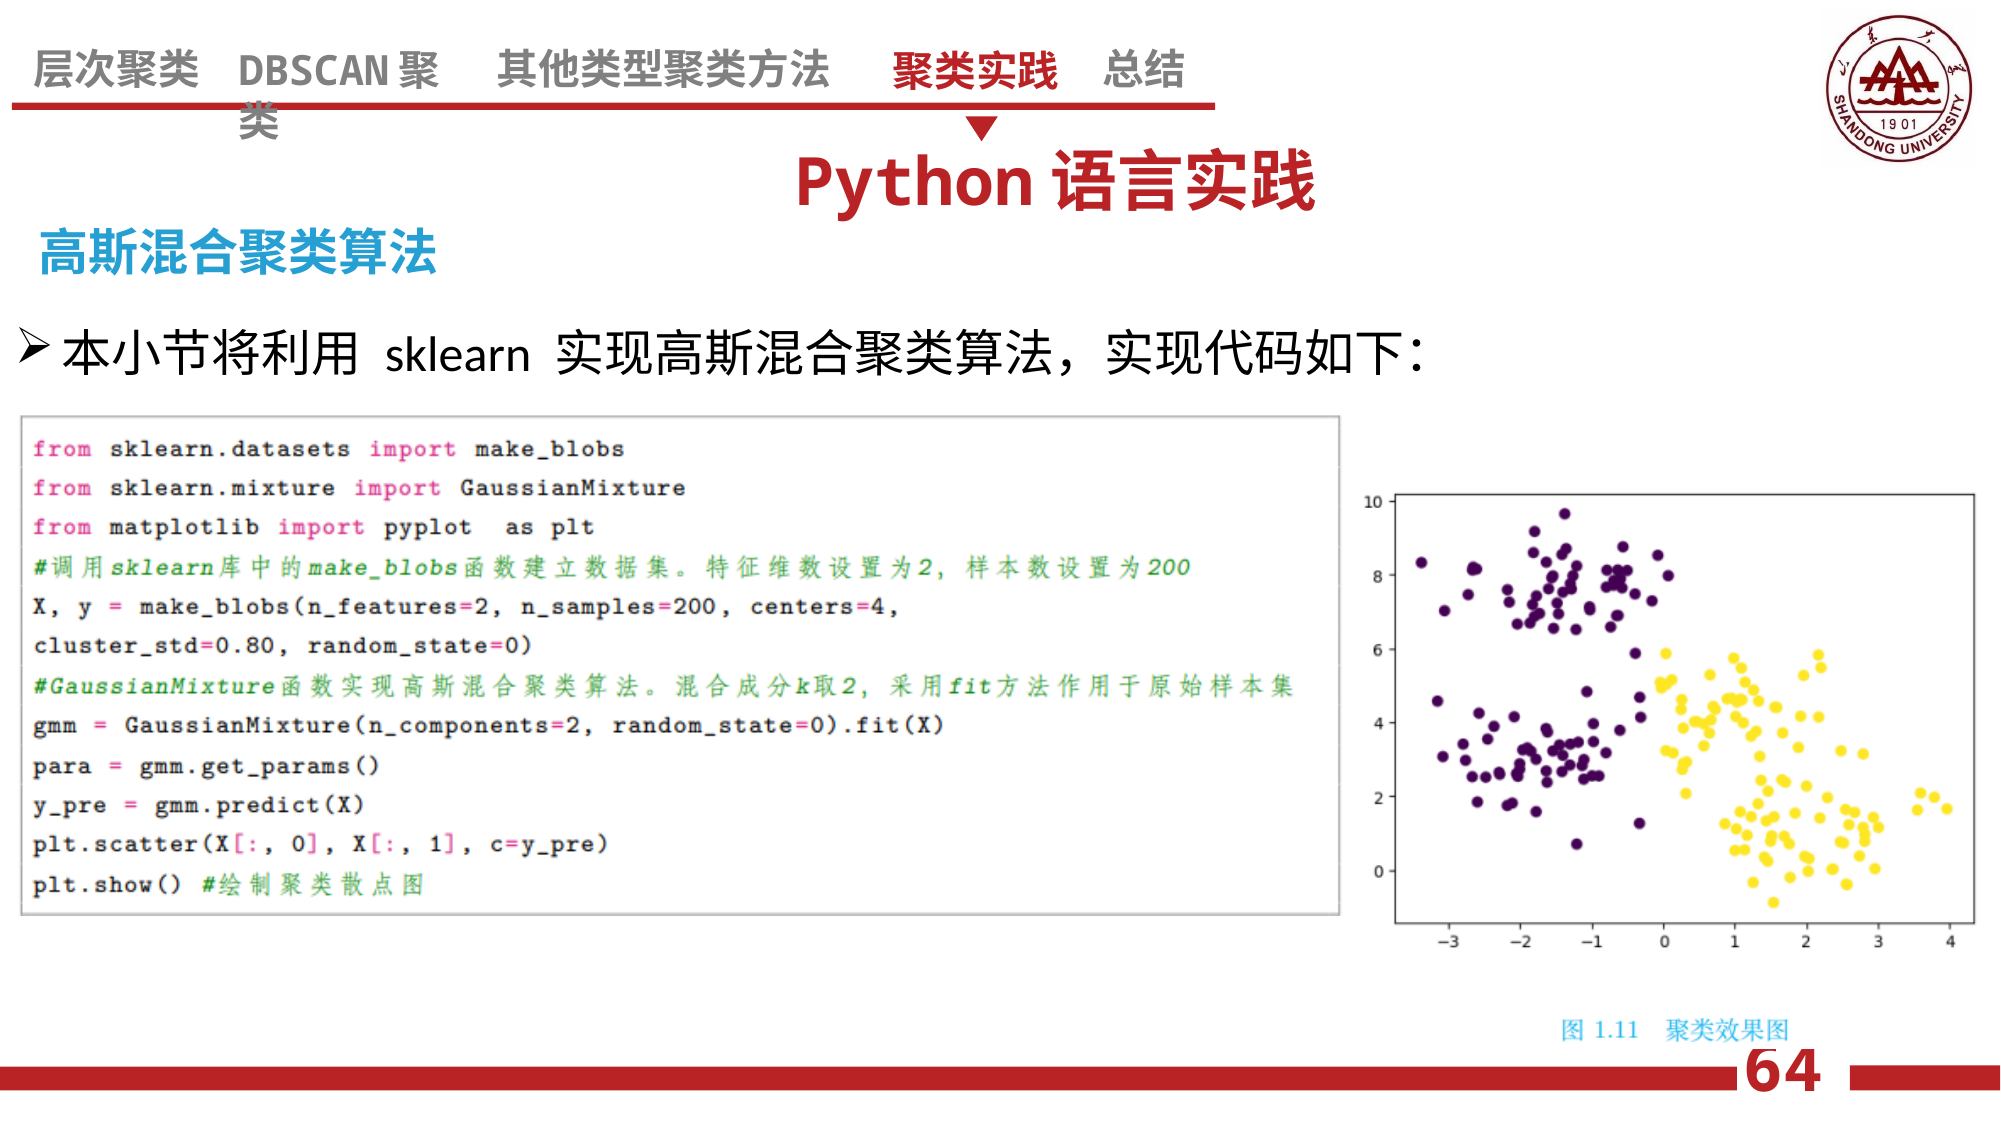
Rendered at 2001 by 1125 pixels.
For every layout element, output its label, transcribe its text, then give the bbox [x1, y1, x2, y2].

picture [16, 414, 1343, 916]
text_box Python语言实践 [779, 131, 1333, 227]
picture [1353, 475, 1994, 1050]
text_box 本小节将利用 sklearn 实现高斯混合聚类算法，实现代码如下： [0, 313, 1806, 389]
text_box 高斯混合聚类算法 [23, 213, 454, 289]
picture [1820, 9, 1977, 167]
